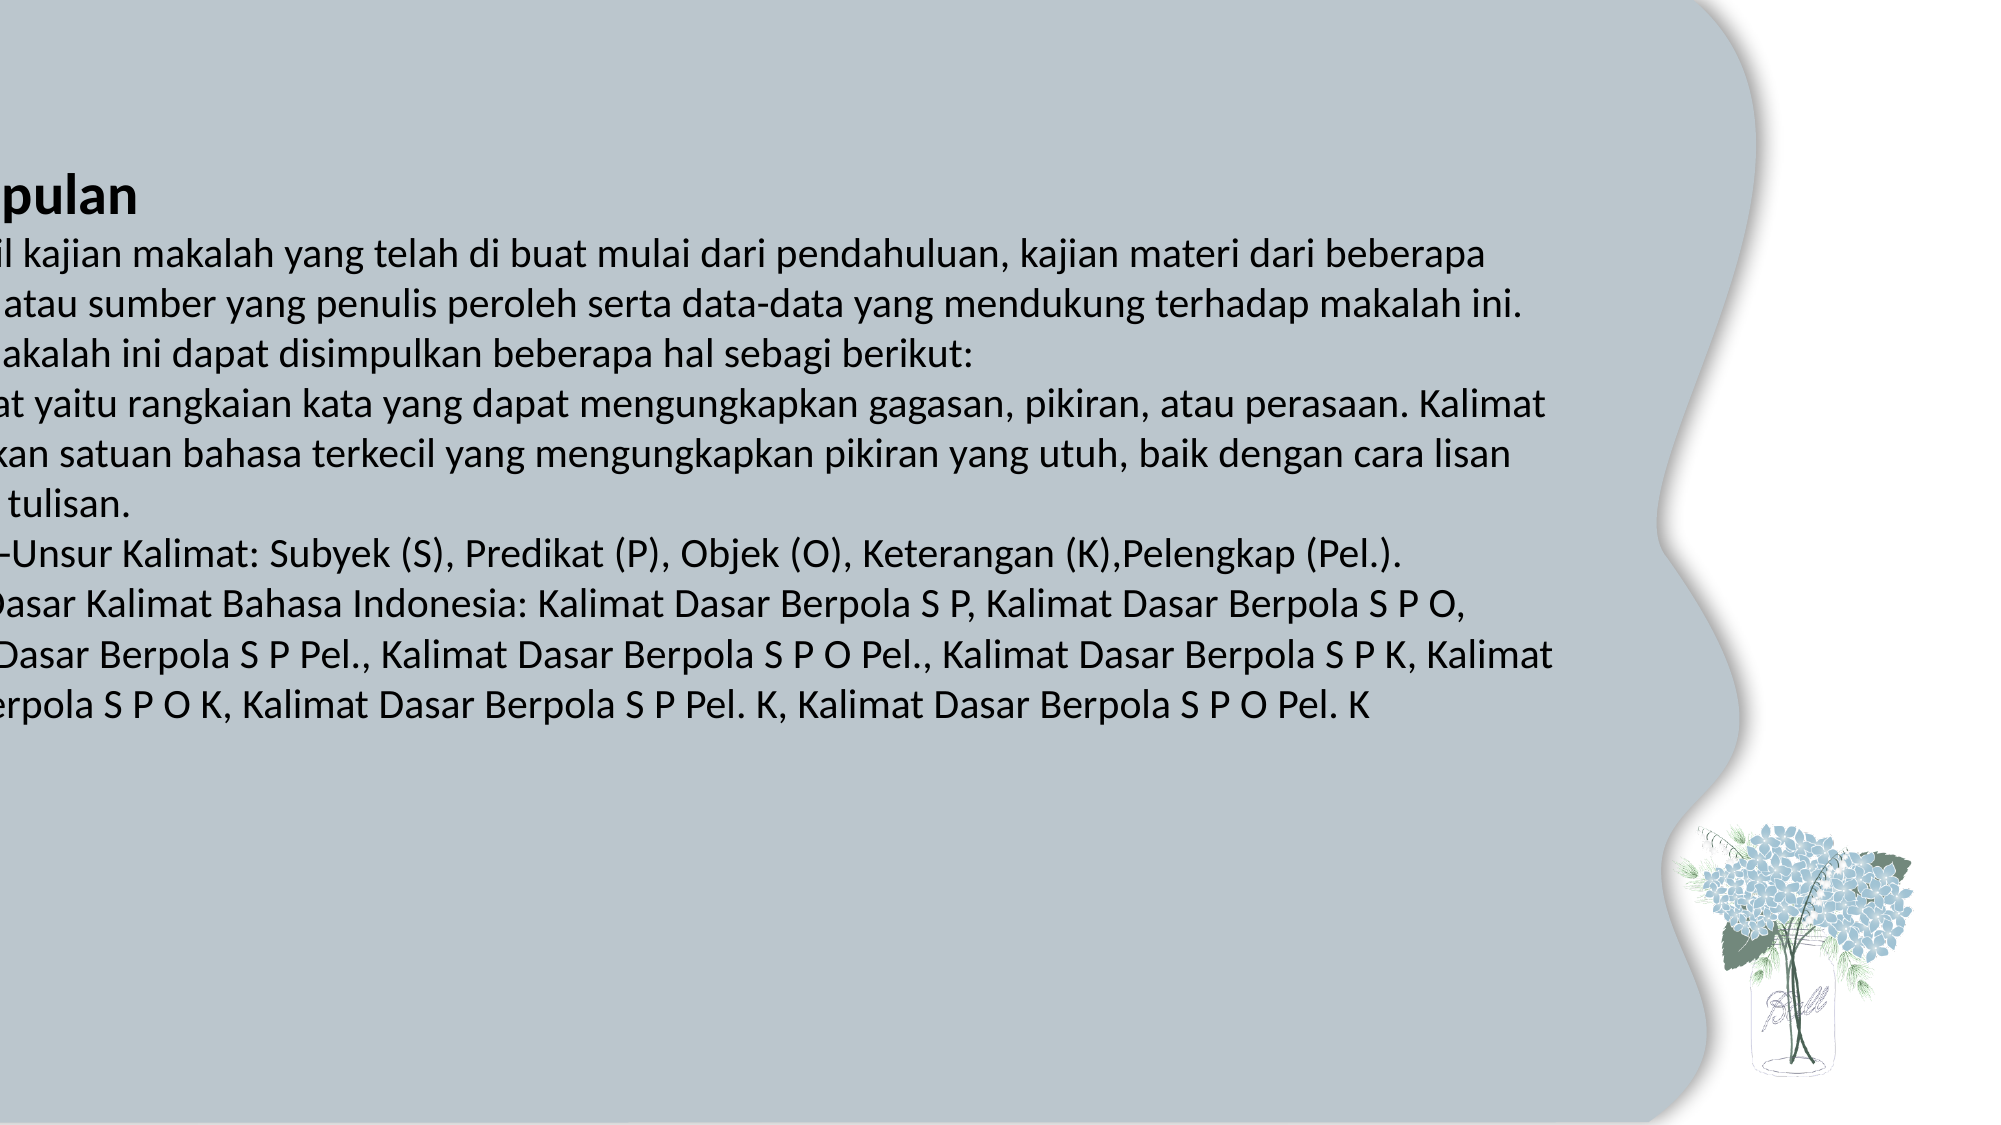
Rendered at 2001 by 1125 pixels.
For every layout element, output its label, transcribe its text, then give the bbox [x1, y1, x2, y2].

text_box [0, 0, 1758, 1124]
picture [1672, 822, 1914, 1077]
text_box Kesimpulan Dari hasil kajian makalah yang telah di buat mulai dari pendahuluan, kajian materi dari beberapa literatur atau sumber yang penulis peroleh serta data-data yang mendukung terhadap makalah ini. Kajian makalah ini dapat disimpulkan beberapa hal sebagi berikut: 1. Kalimat yaitu rangkaian kata yang dapat mengungkapkan gagasan, pikiran, atau perasaan. Kalimat merupakan satuan bahasa terkecil yang mengungkapkan pikiran yang utuh, baik dengan cara lisan maupun tulisan. 2. Unsur-Unsur Kalimat: Subyek (S), Predikat (P), Objek (O), Keterangan (K),Pelengkap (Pel.). 3. Pola Dasar Kalimat Bahasa Indonesia: Kalimat Dasar Berpola S P, Kalimat Dasar Berpola S P O, Kalimat Dasar Berpola S P Pel., Kalimat Dasar Berpola S P O Pel., Kalimat Dasar Berpola S P K, Kalimat Dasar Berpola S P O K, Kalimat Dasar Berpola S P Pel. K, Kalimat Dasar Berpola S P O Pel. K [0, 148, 1609, 734]
